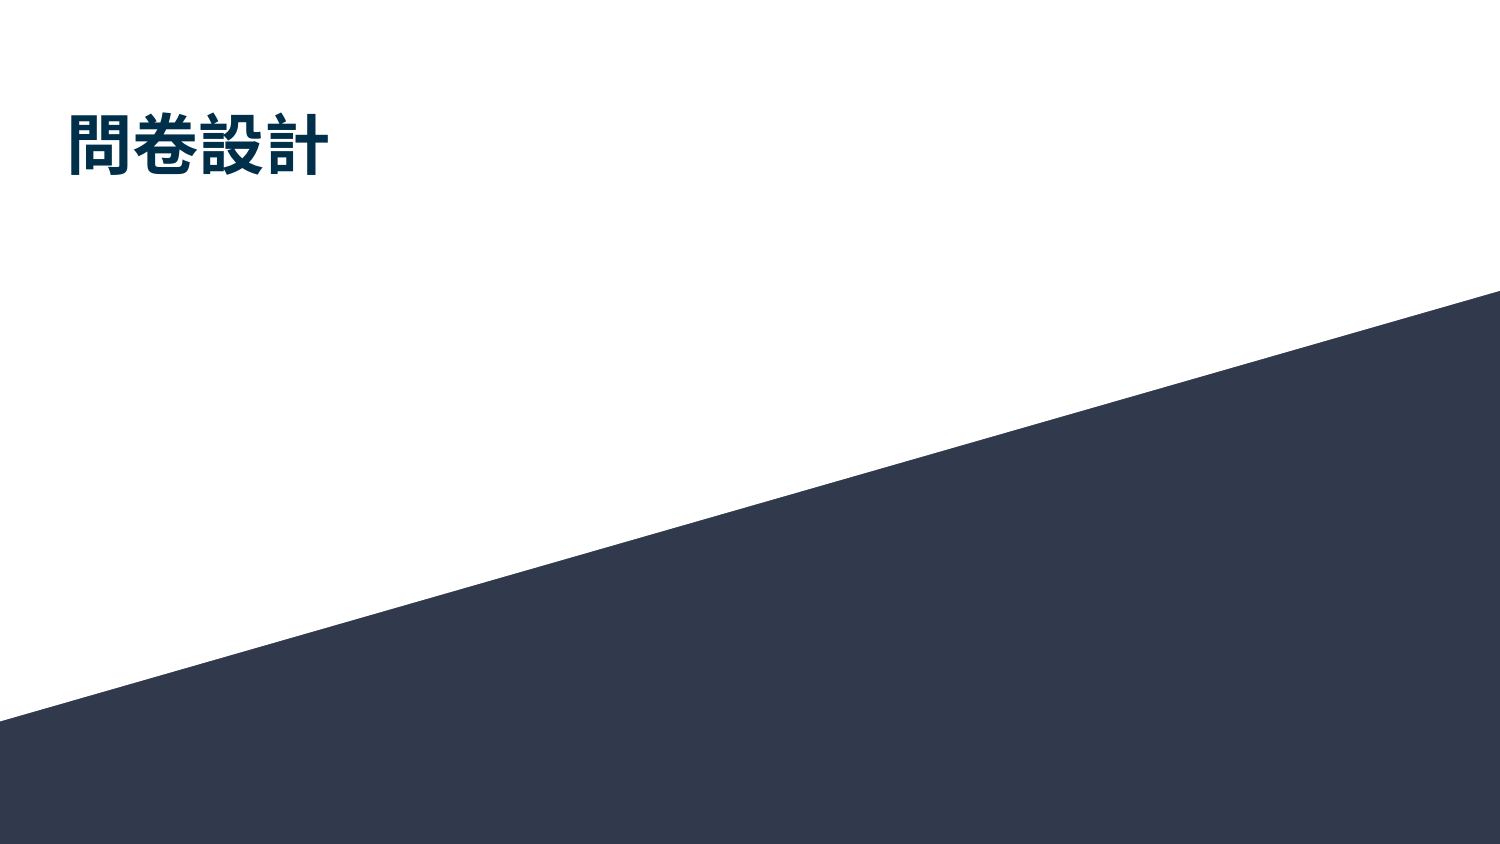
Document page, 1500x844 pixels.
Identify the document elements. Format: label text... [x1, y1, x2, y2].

title 問卷設計 [51, 88, 1449, 299]
